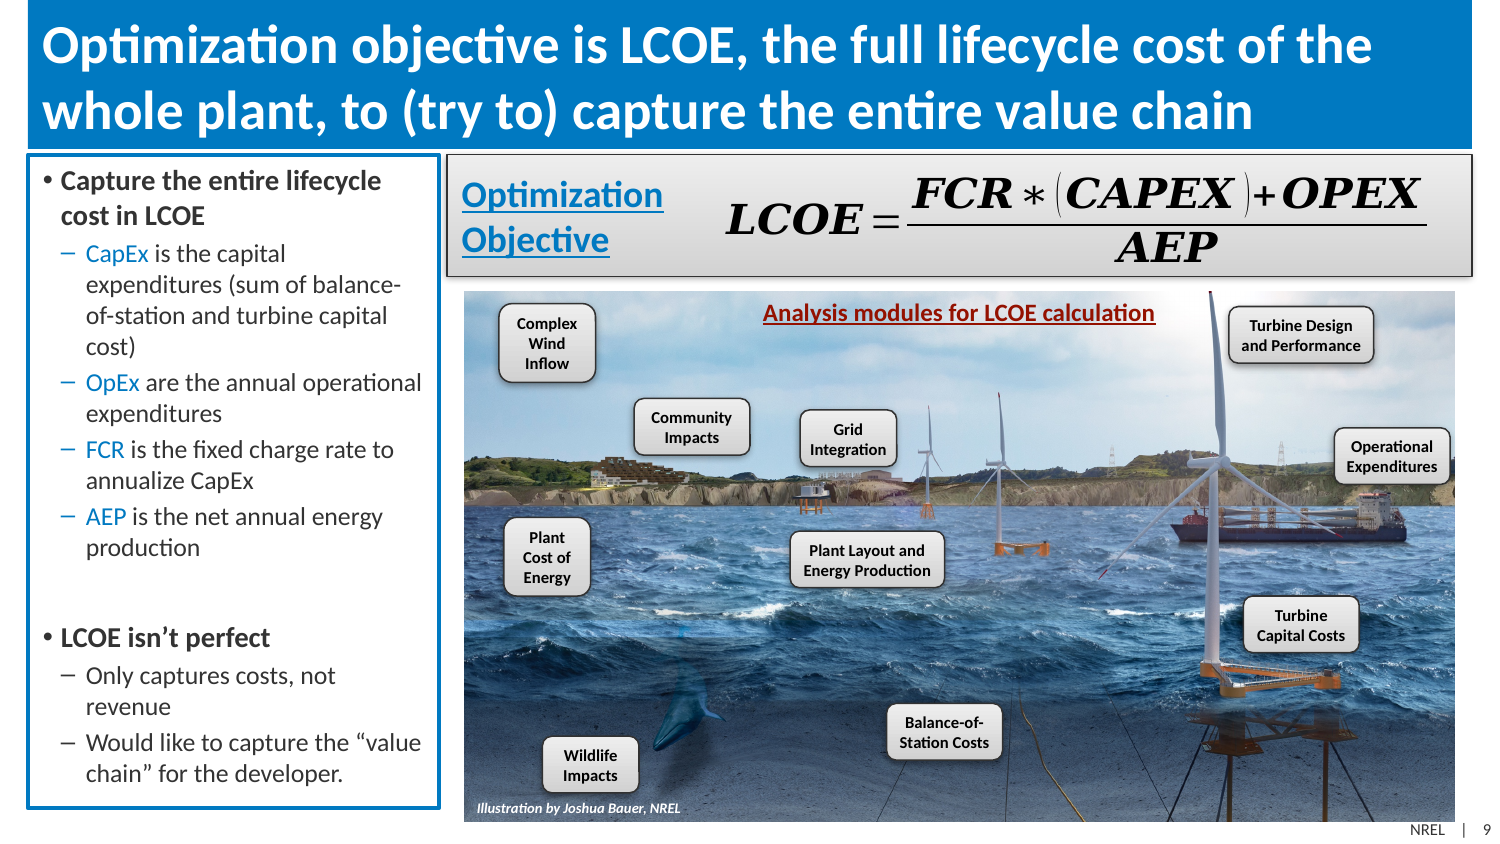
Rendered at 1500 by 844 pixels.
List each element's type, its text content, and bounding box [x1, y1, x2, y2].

text_box Optimization Objective [446, 154, 1473, 277]
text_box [464, 291, 1455, 822]
title Optimization objective is LCOE, the full lifecycle cost of the whole plant, to (try to) capture the entire value chain [27, 0, 1472, 149]
list Capture the entire lifecycle cost in LCOE CapEx is the capital expenditures (sum of balance-of-station and turbine capital cost) OpEx are the annual operational expenditures FCR is the fixed charge rate to annualize CapEx AEP is the net annual energy production LCOE isn’t perfect Only captures costs, not revenue Would like to capture the “value chain” for the developer. [26, 153, 441, 810]
